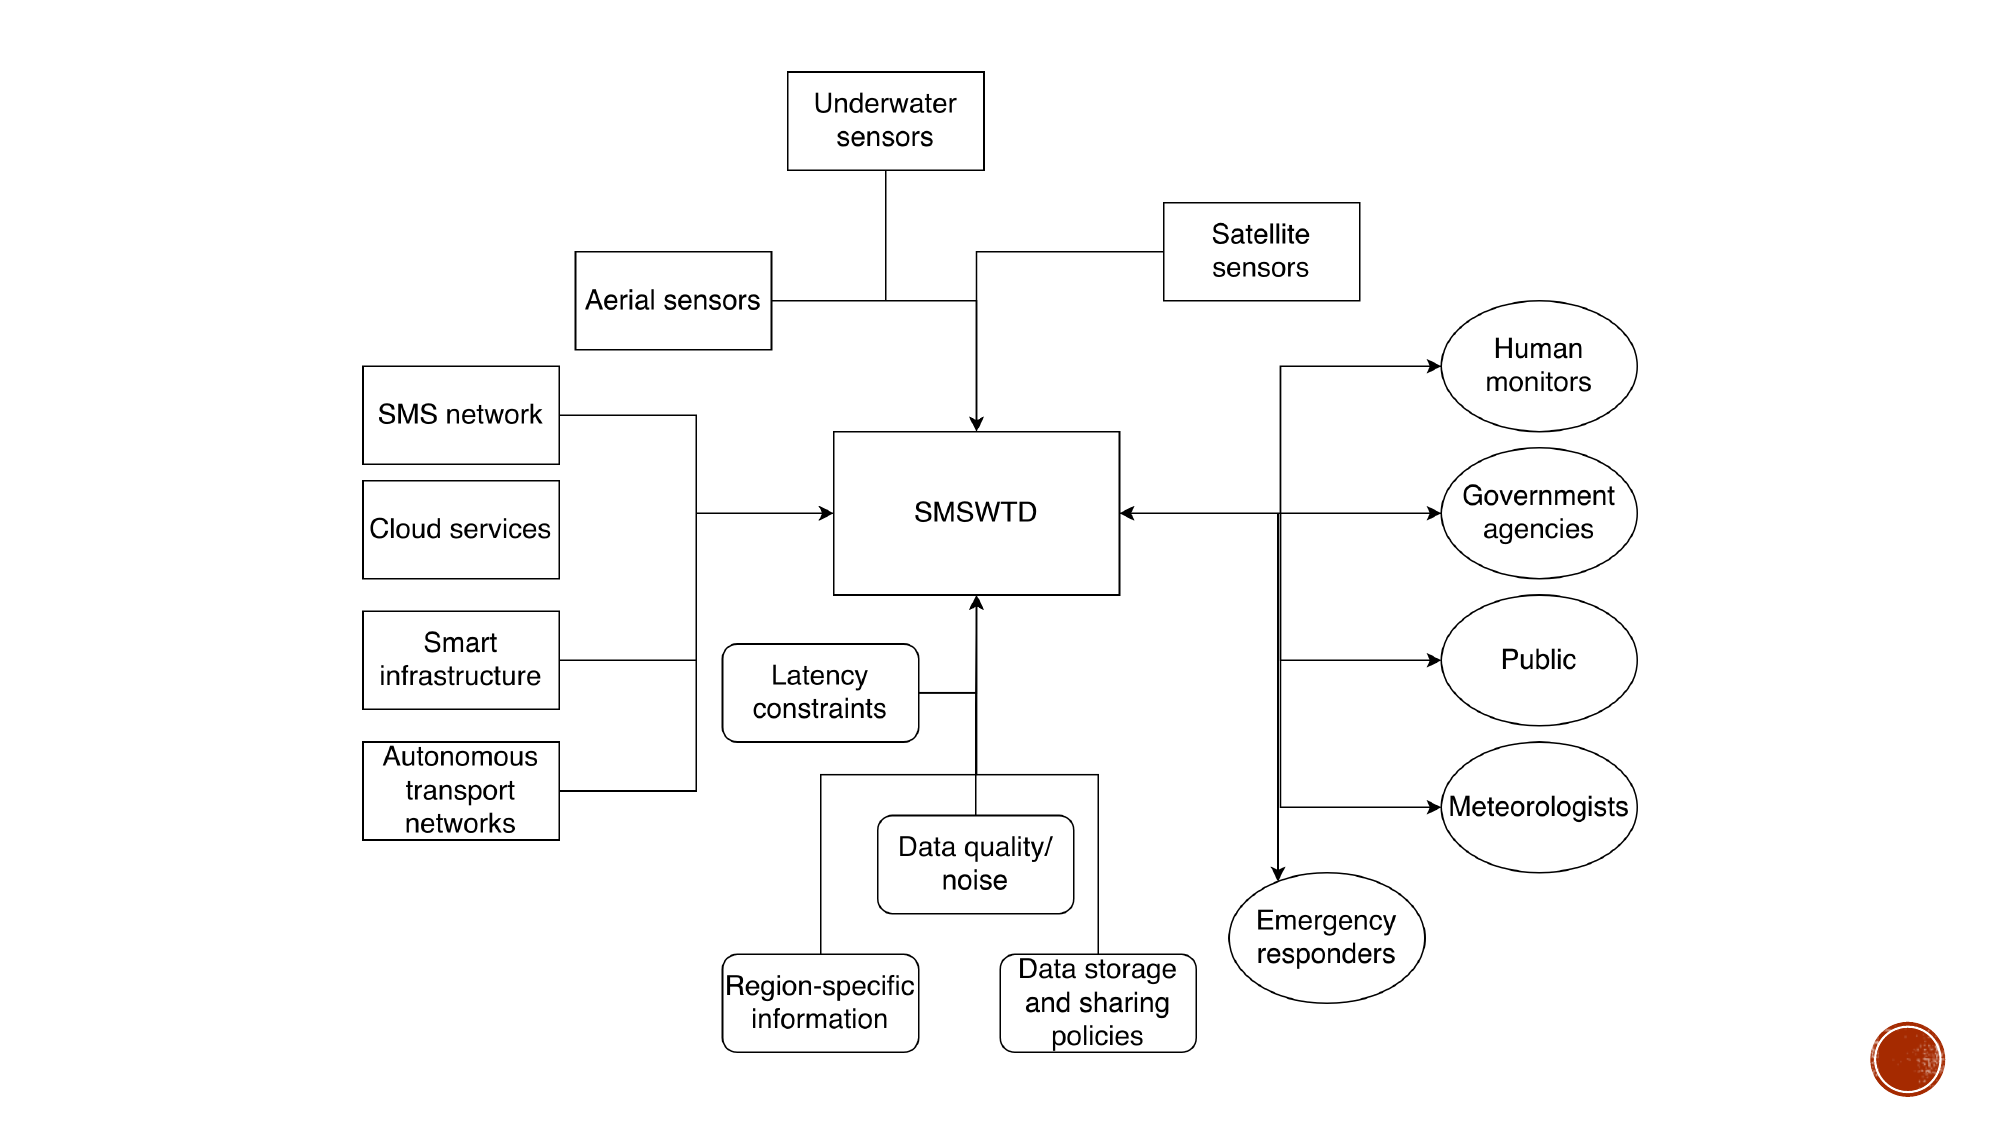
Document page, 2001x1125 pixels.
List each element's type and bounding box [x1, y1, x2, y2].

picture [362, 71, 1638, 1053]
